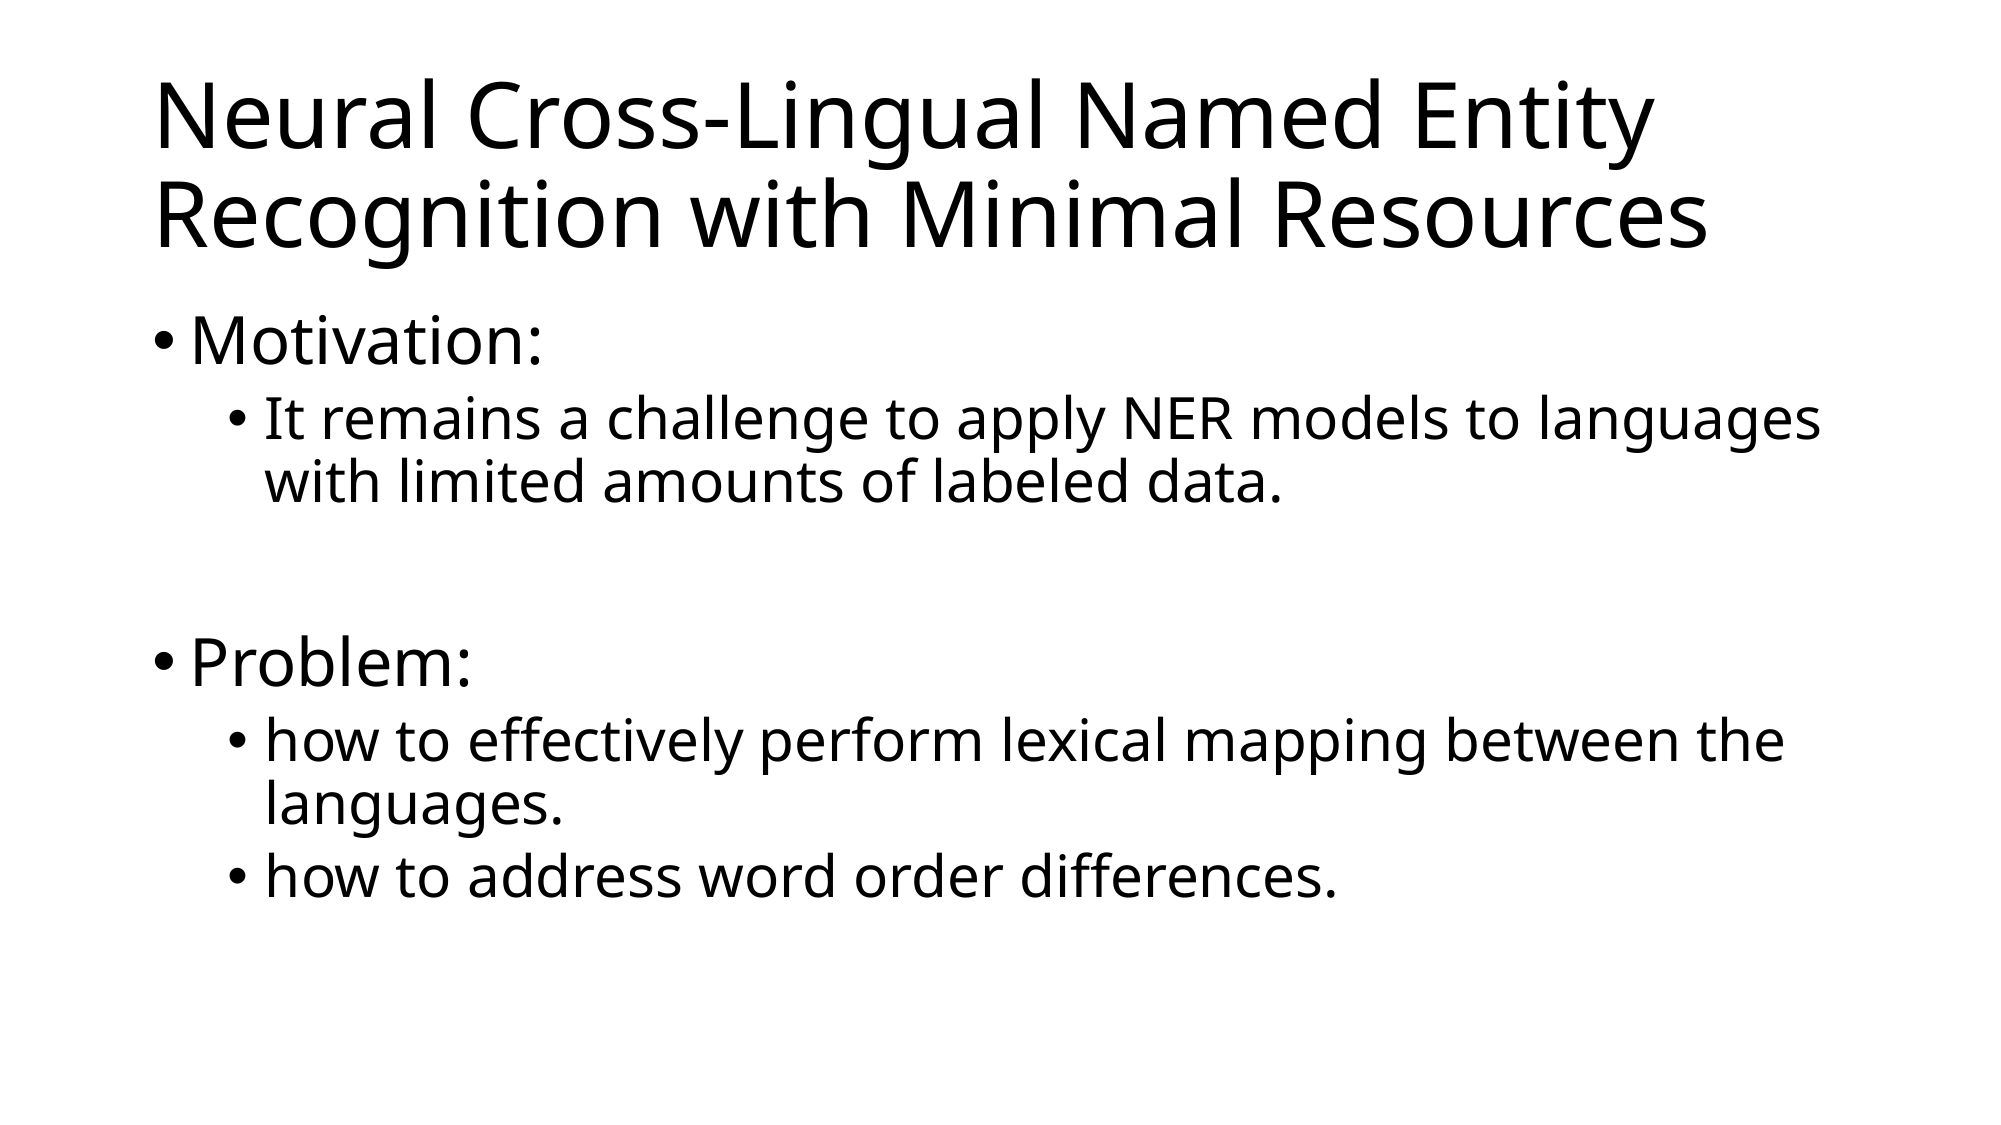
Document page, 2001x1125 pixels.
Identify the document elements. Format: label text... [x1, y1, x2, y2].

title Neural Cross-Lingual Named Entity Recognition with Minimal Resources [137, 59, 1863, 278]
list Motivation: It remains a challenge to apply NER models to languages with limited amounts of labeled data. Problem: how to effectively perform lexical mapping between the languages. how to address word order differences. [137, 299, 1863, 1014]
